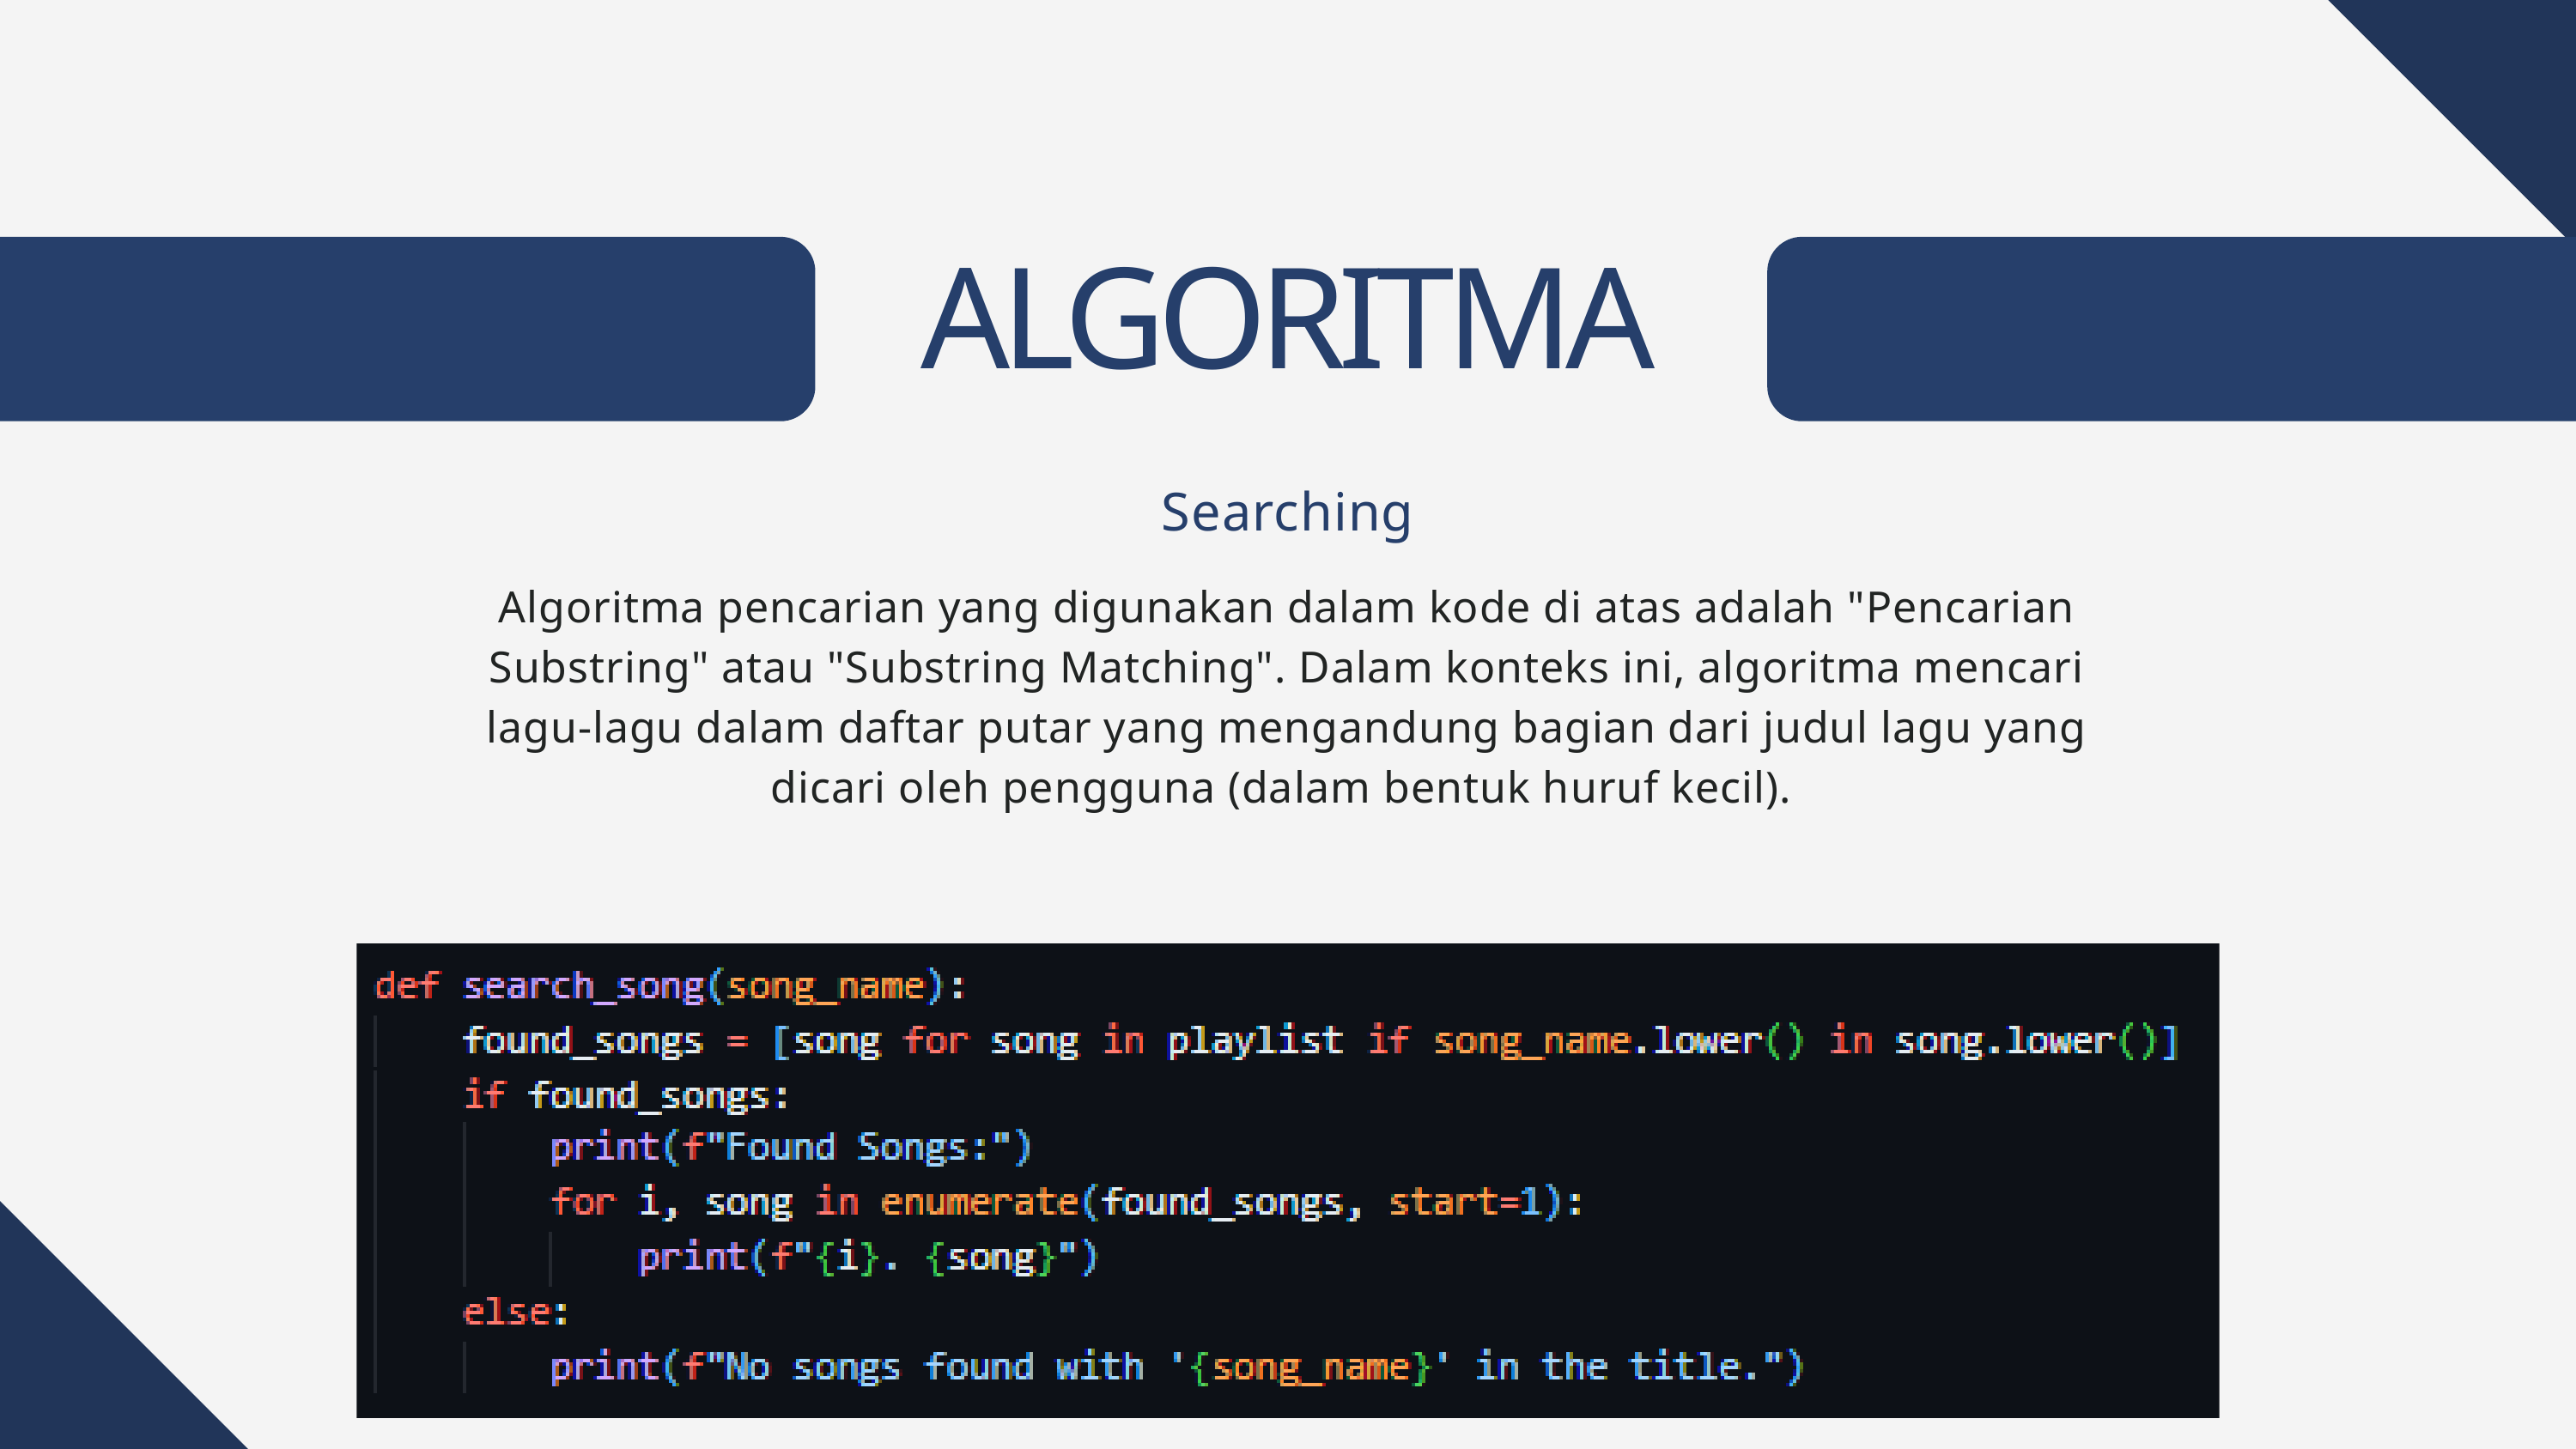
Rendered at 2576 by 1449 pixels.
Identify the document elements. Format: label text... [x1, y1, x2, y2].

text_box ALGORITMA [870, 259, 1706, 397]
text_box Searching [940, 441, 1636, 542]
text_box [356, 943, 2220, 1419]
text_box [0, 1201, 248, 1449]
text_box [1766, 236, 2576, 421]
text_box [2328, 0, 2576, 235]
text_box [0, 236, 816, 421]
text_box Algoritma pencarian yang digunakan dalam kode di atas adalah "Pencarian Substring" atau "Substring Matching". Dalam konteks ini, algoritma mencari lagu-lagu dalam daftar putar yang mengandung bagian dari judul lagu yang dicari oleh pengguna (dalam bentuk huruf kecil). [477, 571, 2098, 812]
